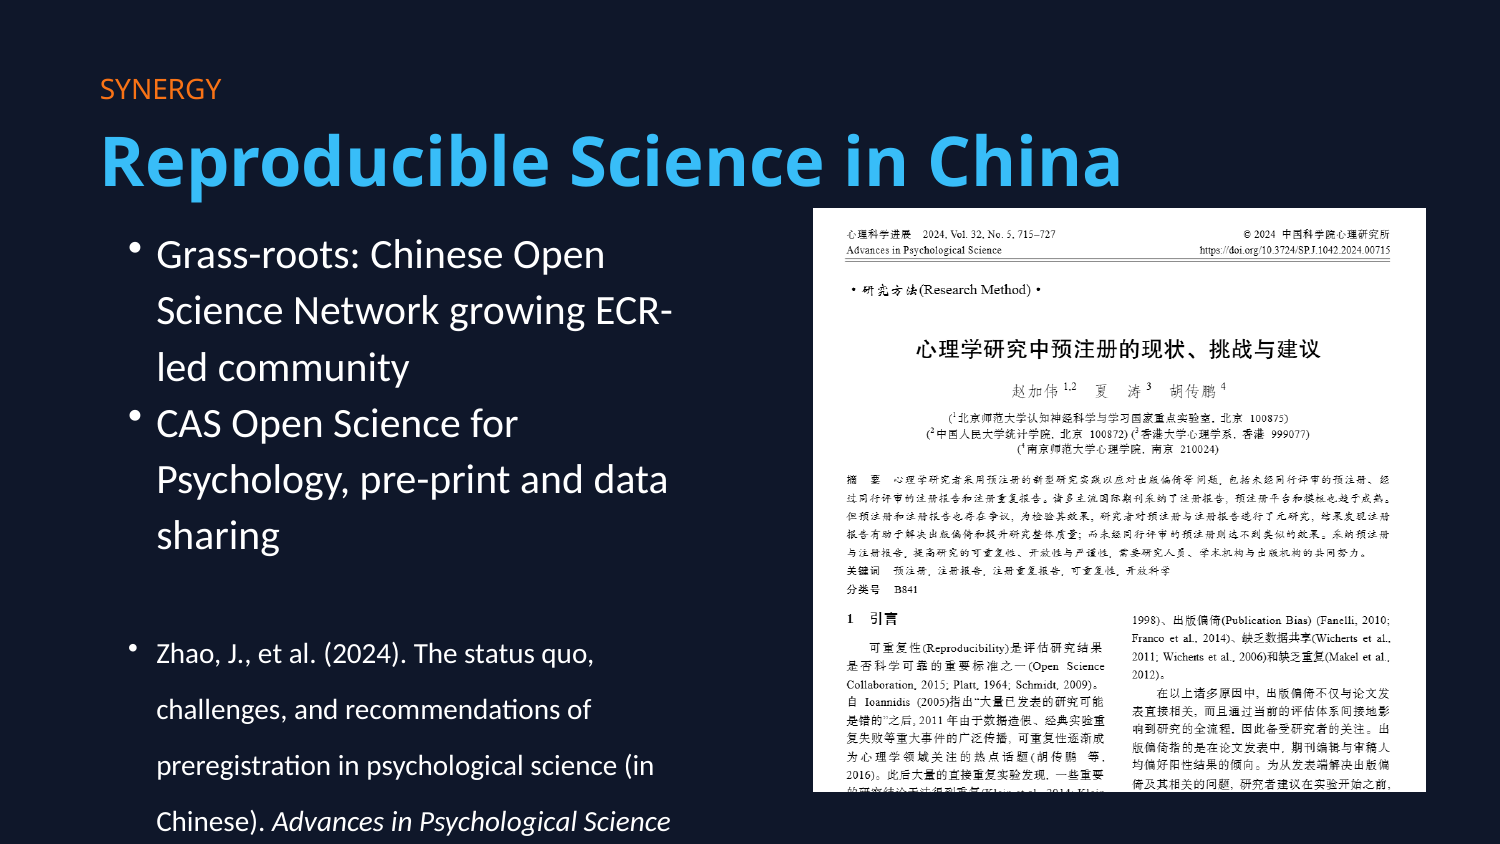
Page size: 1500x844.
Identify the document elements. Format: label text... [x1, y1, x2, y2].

picture [813, 208, 1427, 793]
text_box Reproducible Science in China [99, 118, 1426, 197]
text_box SYNERGY [99, 65, 1426, 106]
text_box Grass-roots: Chinese Open Science Network growing ECR-led community CAS Open Science for Psychology, pre-print and data sharing Zhao, J., et al. (2024). The status quo, challenges, and recommendations of preregistration in psychological science (in Chinese). Advances in Psychological Science [99, 221, 713, 496]
